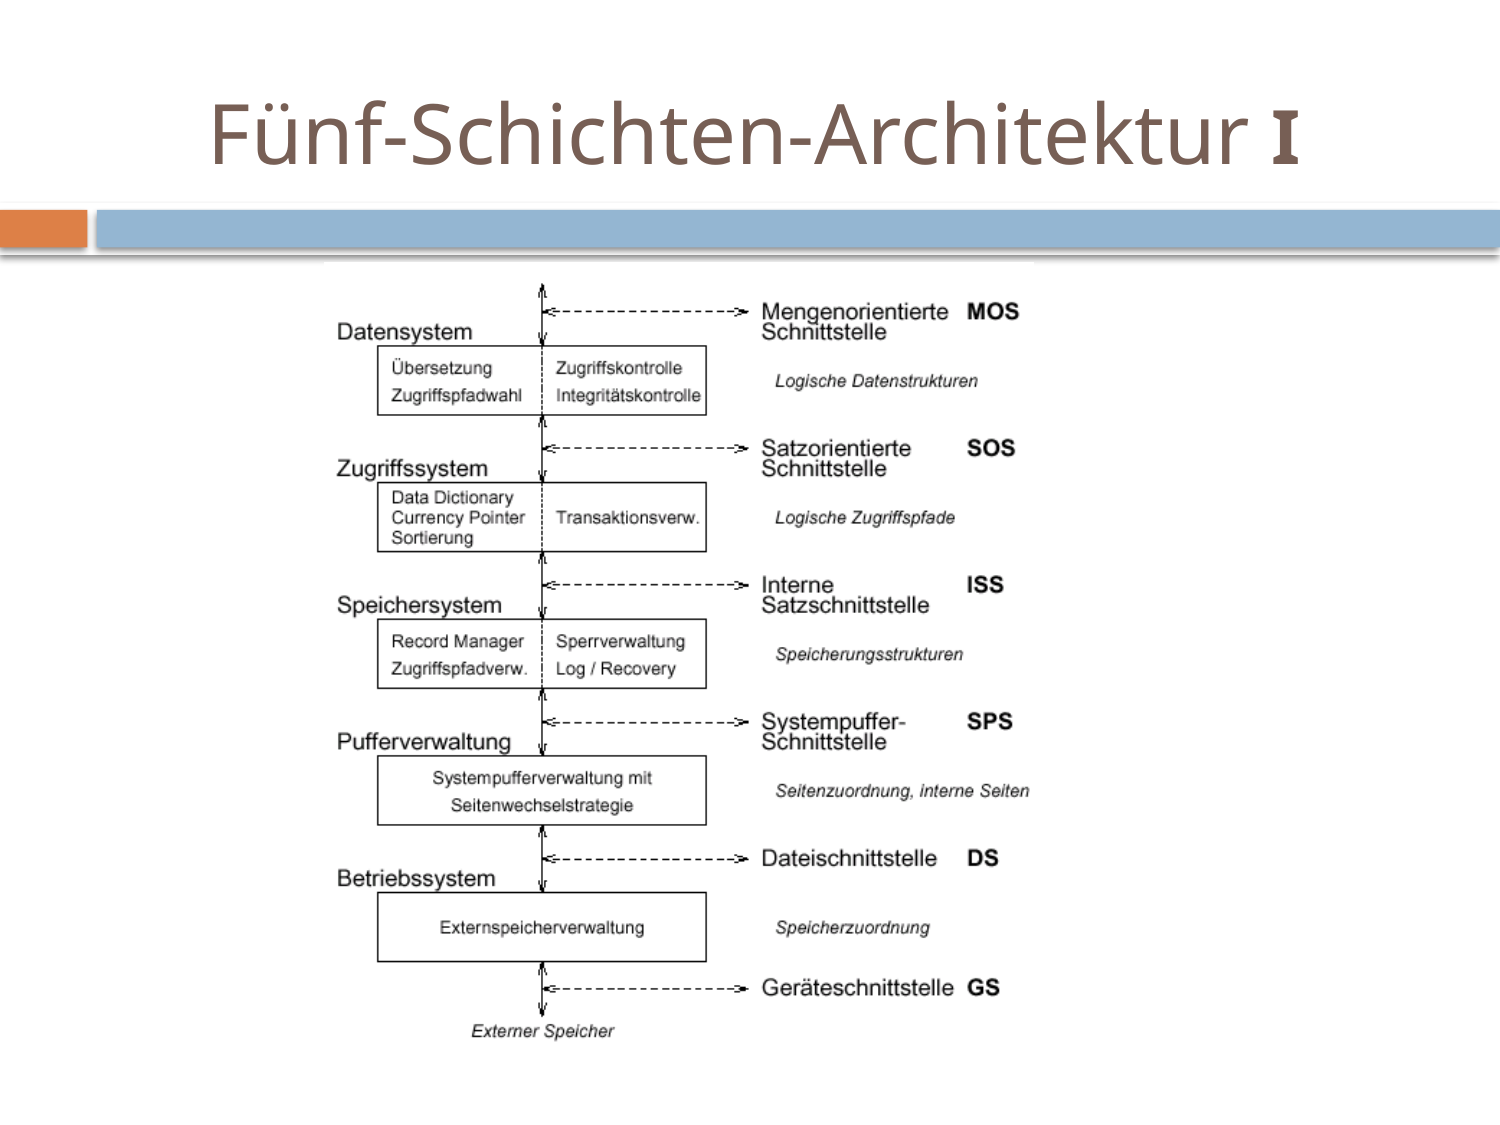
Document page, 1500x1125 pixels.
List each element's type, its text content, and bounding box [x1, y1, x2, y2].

title Fünf-Schichten-Architektur I [75, 62, 1434, 200]
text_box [324, 262, 1034, 1056]
